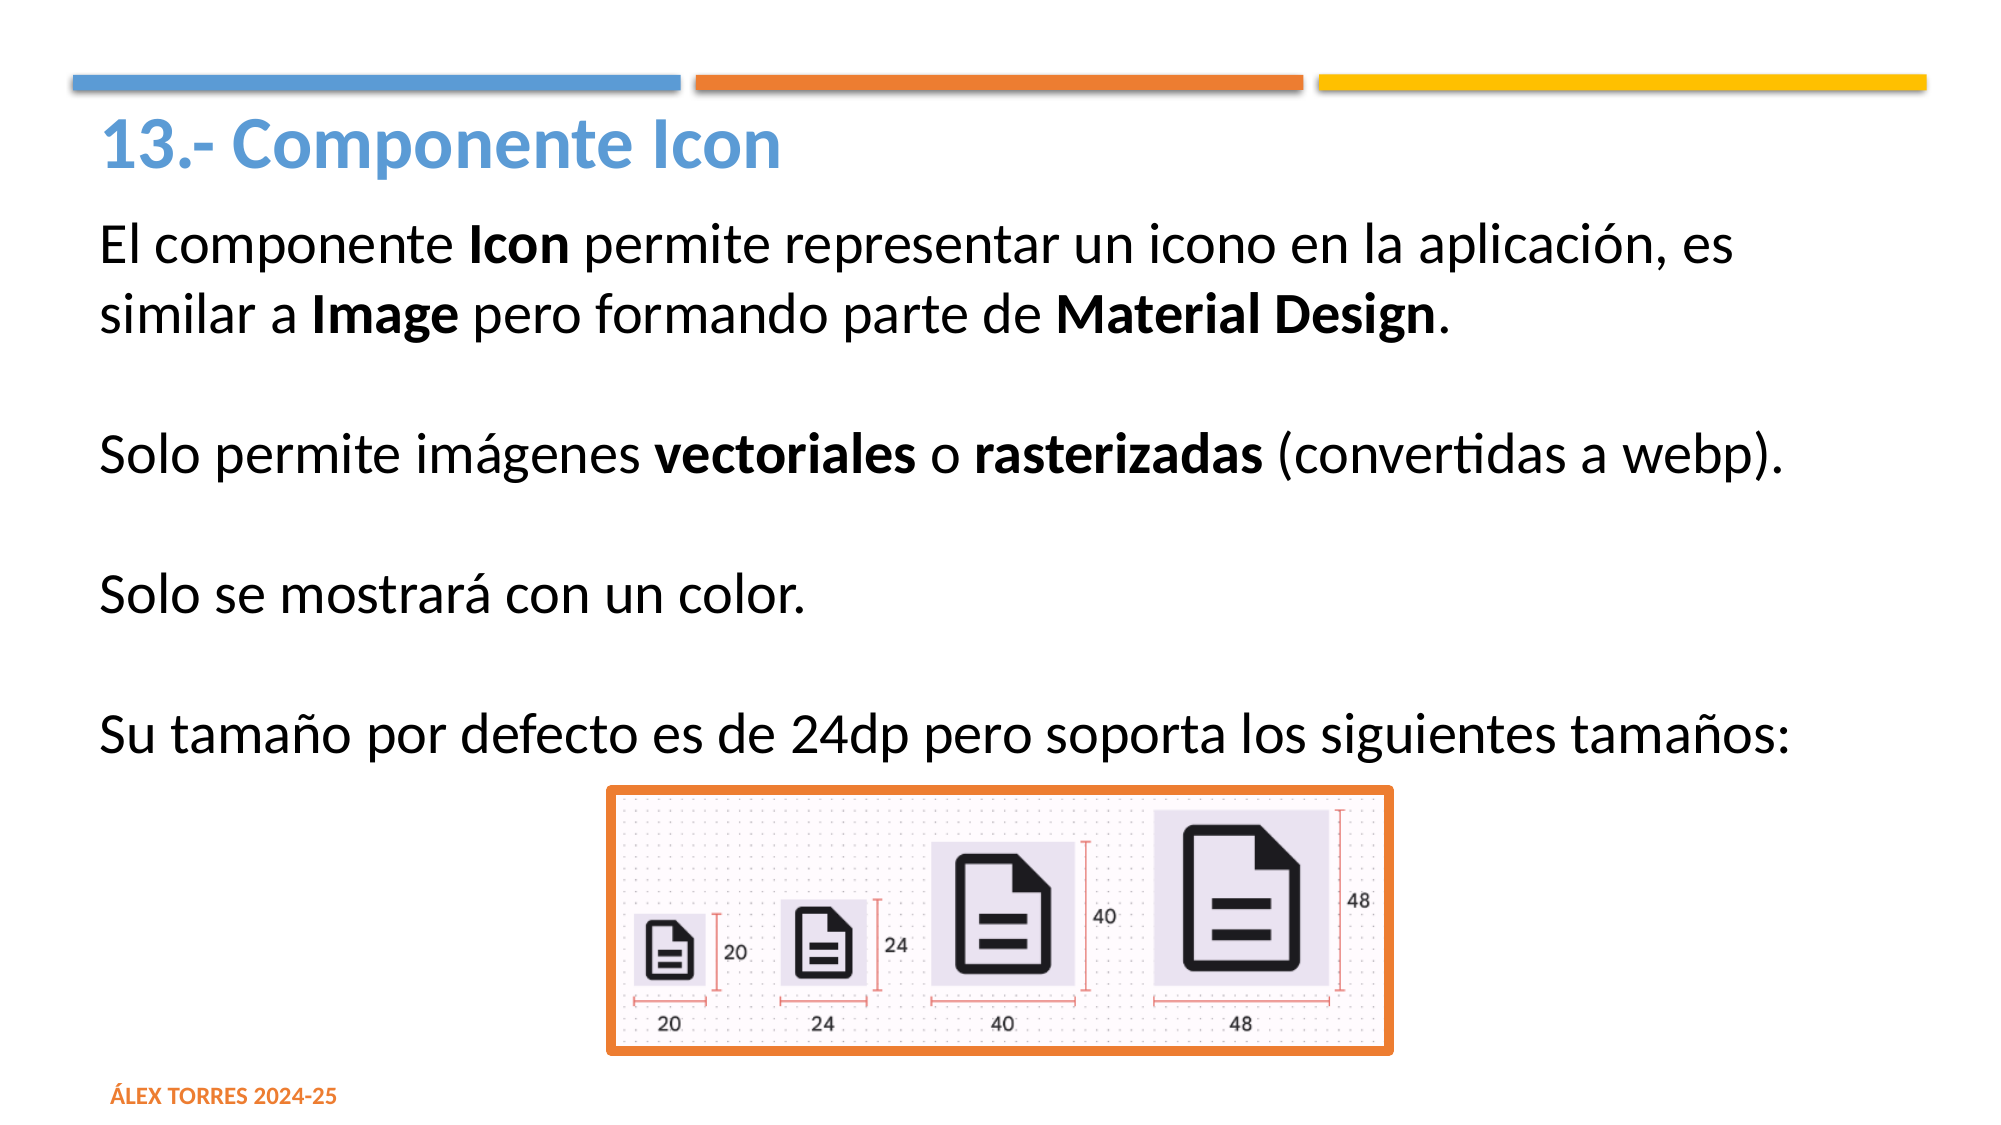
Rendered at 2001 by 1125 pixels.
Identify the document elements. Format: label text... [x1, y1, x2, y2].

text_box 13.- Componente Icon [85, 78, 1915, 188]
text_box El componente Icon permite representar un icono en la aplicación, es similar a Image pero formando parte de Material Design. Solo permite imágenes vectoriales o rasterizadas (convertidas a webp). Solo se mostrará con un color. Su tamaño por defecto es de 24dp pero soporta los siguientes tamaños: [85, 190, 1915, 1074]
picture [614, 794, 1385, 1047]
